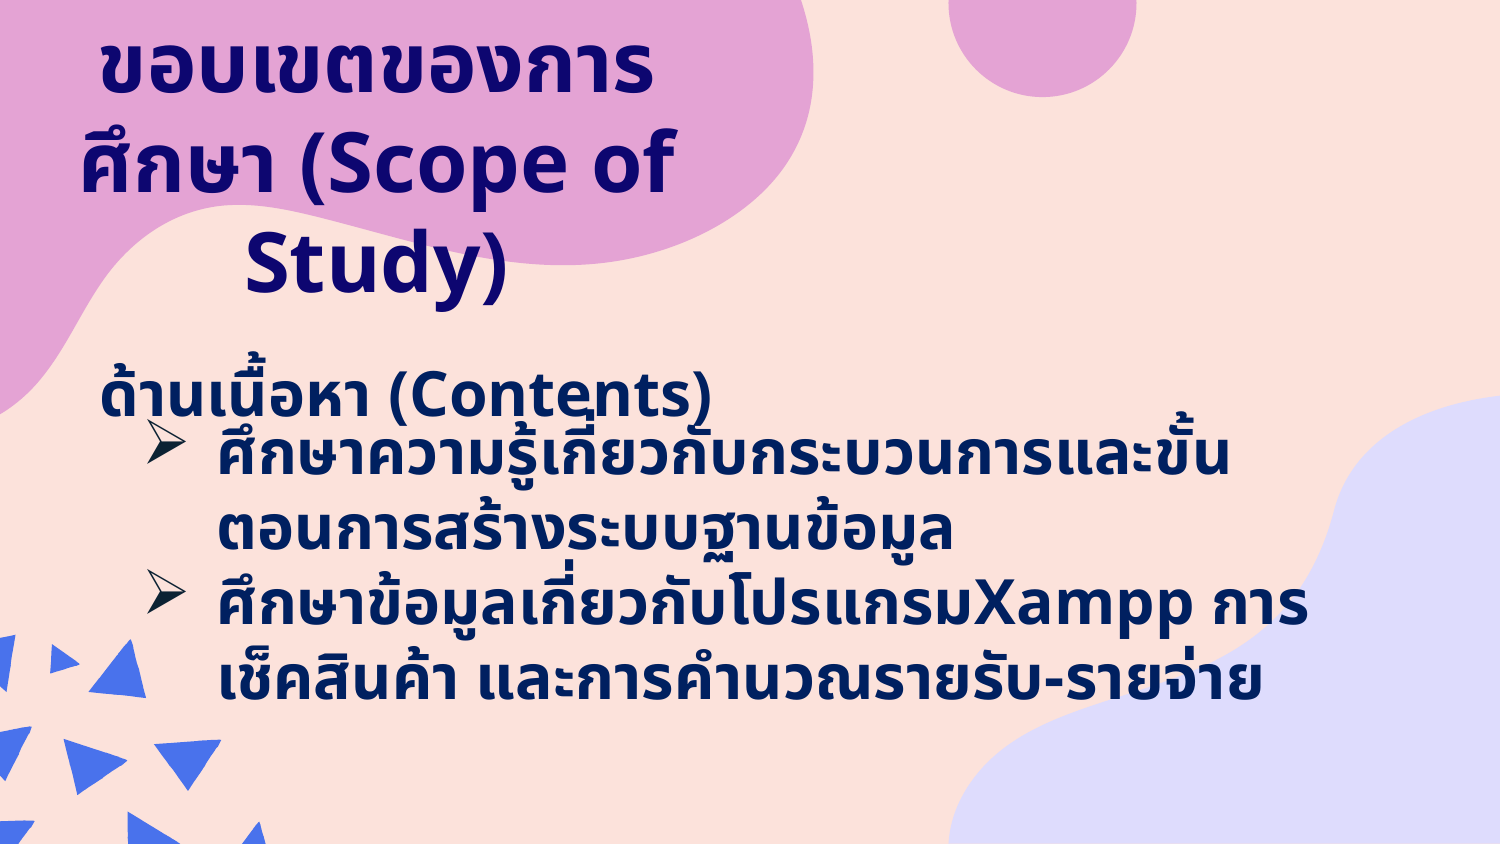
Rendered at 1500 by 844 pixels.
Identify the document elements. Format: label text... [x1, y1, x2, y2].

title ขอบเขตของการศึกษา (Scope of Study) [58, 104, 696, 215]
text_box ศึกษาความรู้เกี่ยวกับกระบวนการและขั้นตอนการสร้างระบบฐานข้อมูล ศึกษาข้อมูลเกี่ยวกับโปรแกรมXampp การเช็คสินค้า และการคำนวณรายรับ-รายจ่าย [126, 533, 1336, 592]
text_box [0, 610, 279, 844]
subtitle ด้านเนื้อหา (Contents) [84, 362, 909, 421]
